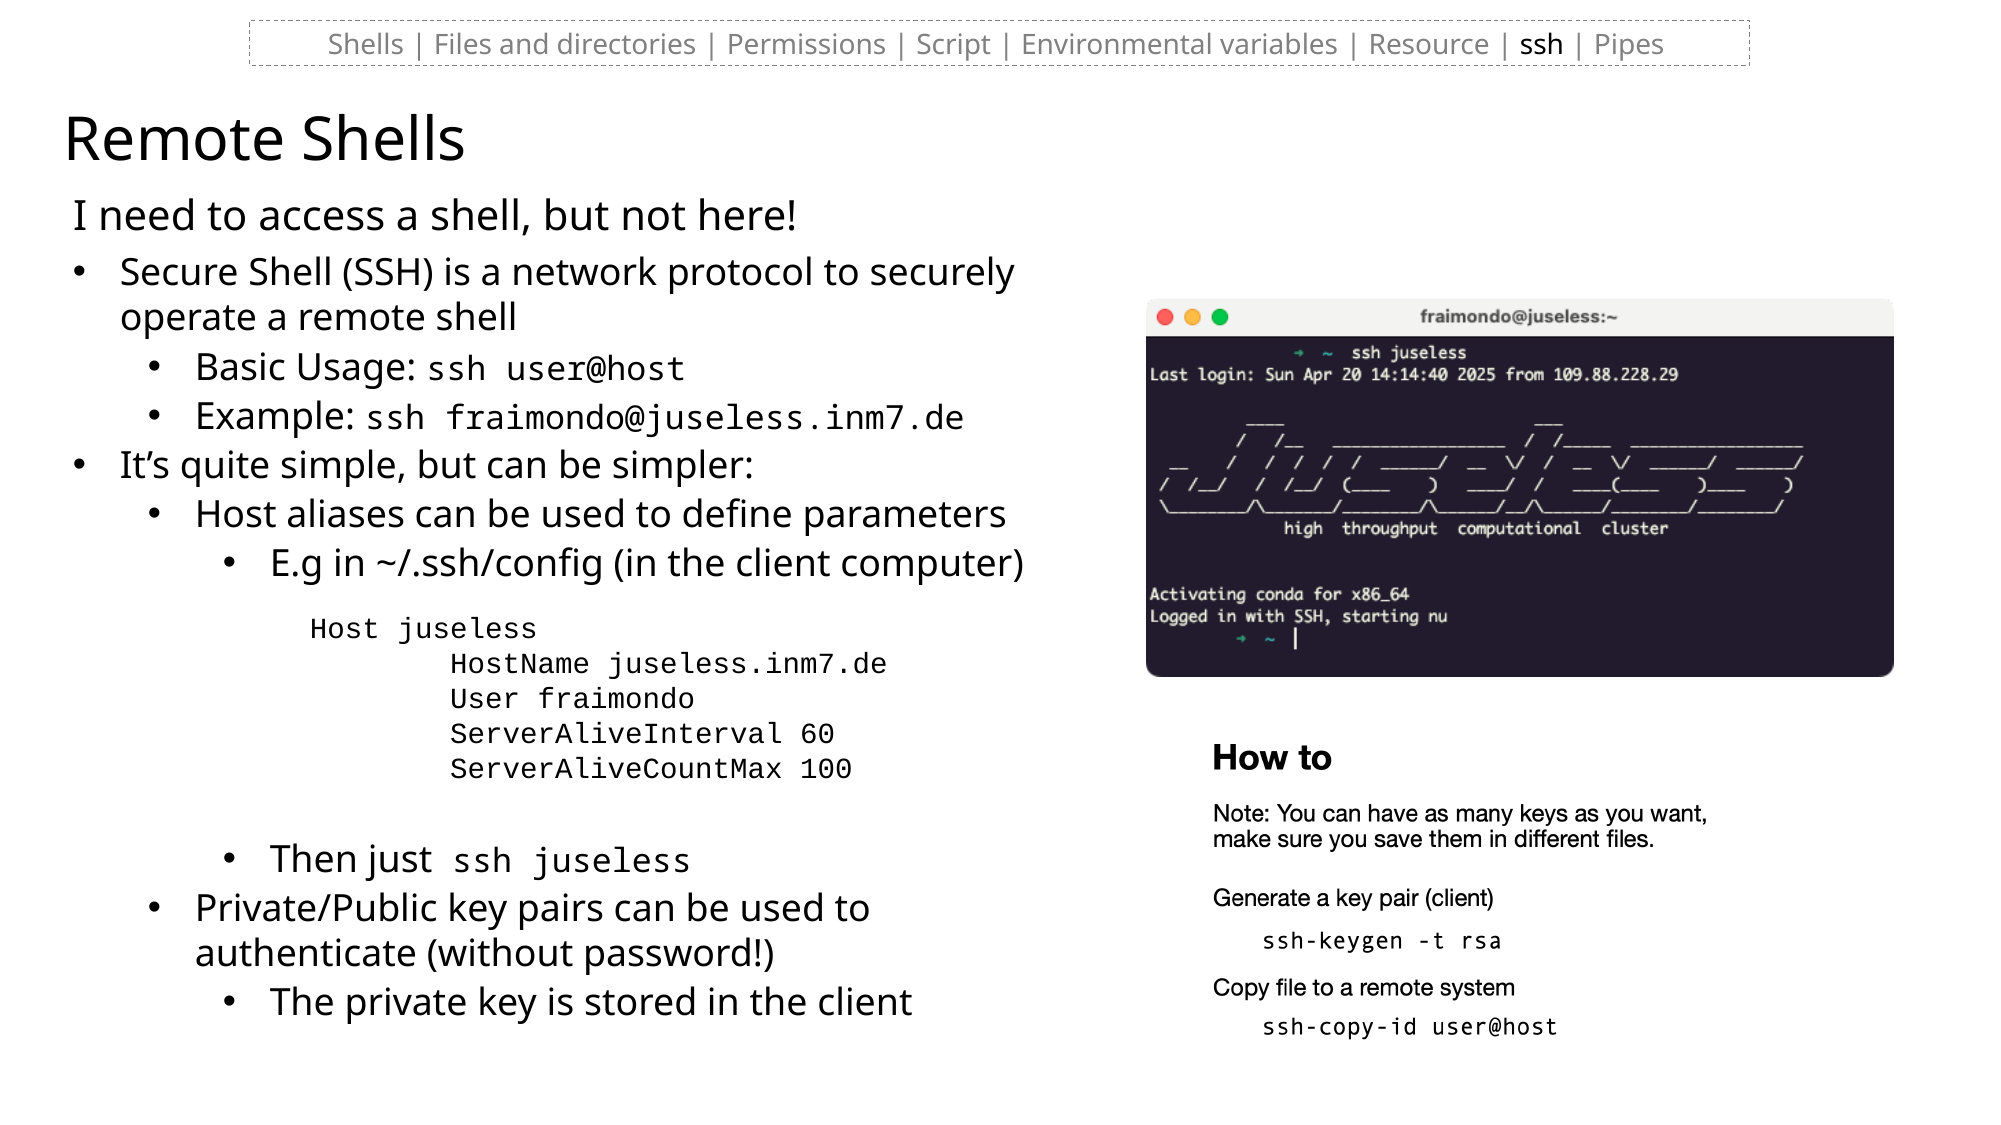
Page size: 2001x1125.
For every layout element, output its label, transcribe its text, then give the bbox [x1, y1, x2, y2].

text_box Secure Shell (SSH) is a network protocol to securely operate a remote shell Basic Usage: ssh user@host Example: ssh fraimondo@juseless.inm7.de It’s quite simple, but can be simpler: Host aliases can be used to define parameters E.g in ~/.ssh/config (in the client computer) Then just ssh juseless Private/Public key pairs can be used to authenticate (without password!) The private key is stored in the client [58, 241, 1113, 1080]
text_box I need to access a shell, but not here! [58, 180, 1130, 246]
text_box Shells | Files and directories | Permissions | Script | Environmental variables | Resource | ssh | Pipes [249, 20, 1750, 66]
text_box Host juseless HostName juseless.inm7.de User fraimondo ServerAliveInterval 60 ServerAliveCountMax 100 [295, 601, 1268, 792]
title Remote Shells [48, 100, 1760, 181]
picture [1207, 730, 1834, 1044]
picture [1145, 297, 1895, 678]
